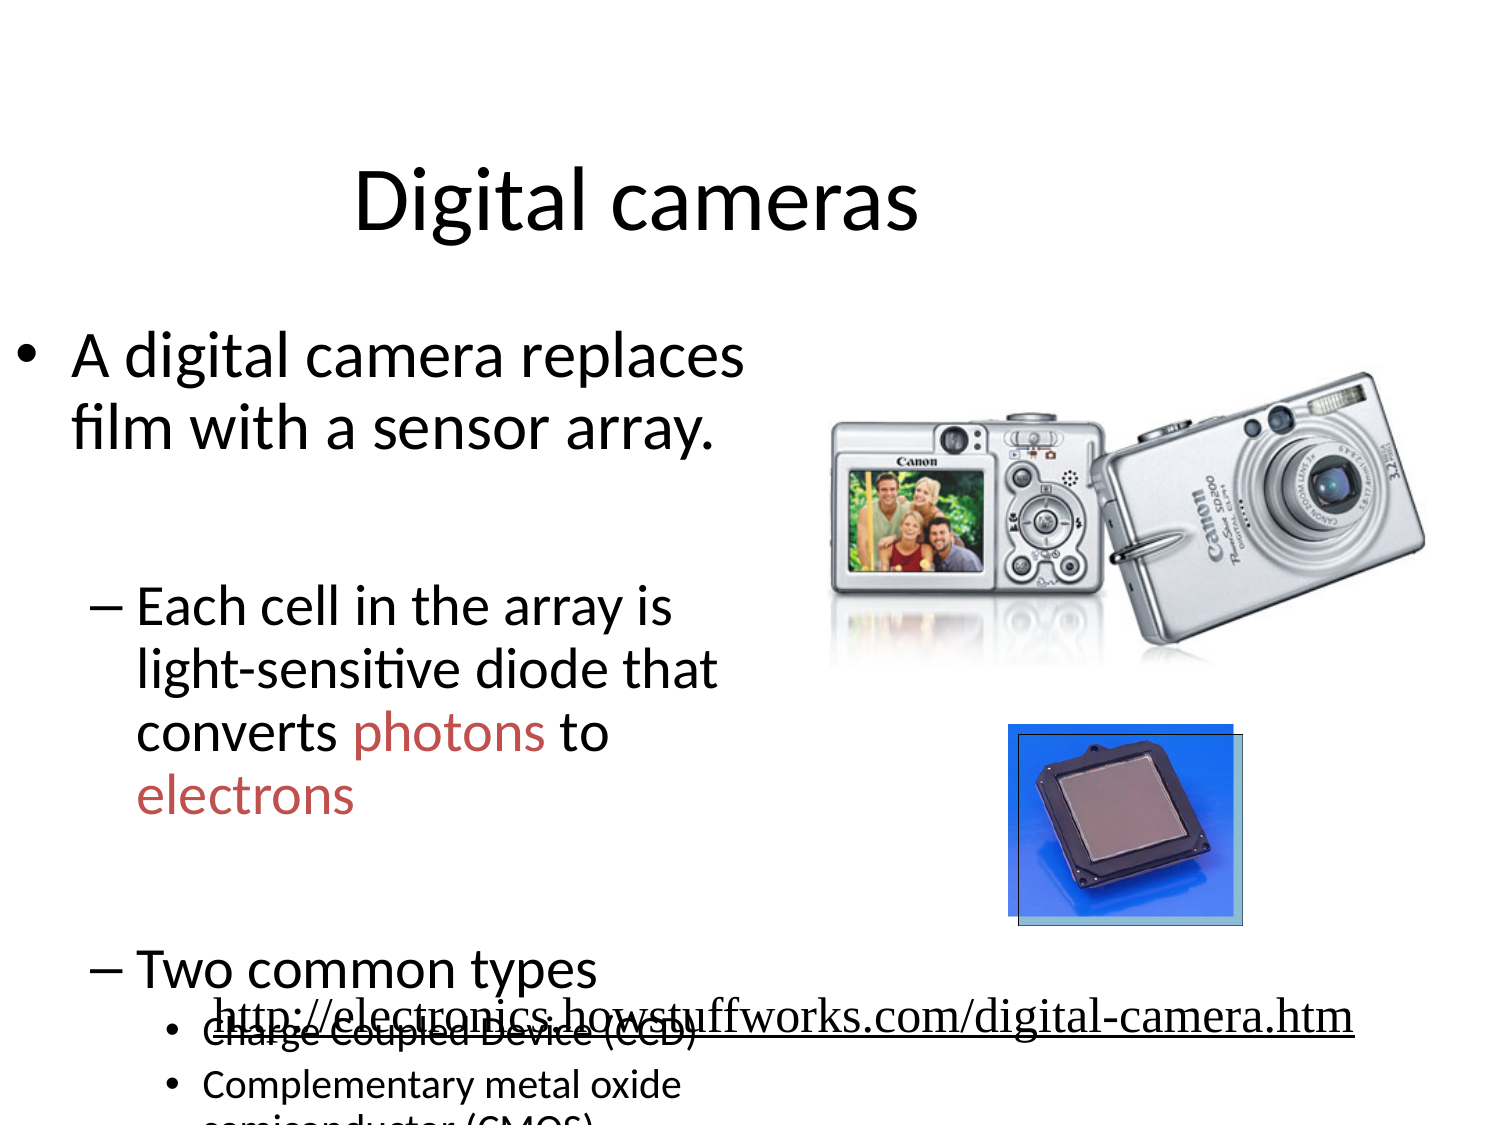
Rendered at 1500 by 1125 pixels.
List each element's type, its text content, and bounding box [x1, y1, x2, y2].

list A digital camera replaces film with a sensor array. Each cell in the array is light-sensitive diode that converts photons to electrons Two common types Charge Coupled Device (CCD) Complementary metal oxide semiconductor (CMOS) [0, 312, 800, 1025]
picture [1007, 724, 1243, 926]
title Digital cameras [0, 99, 1275, 288]
text_box http://electronics.howstuffworks.com/digital-camera.htm [123, 974, 1383, 1050]
picture [793, 354, 1457, 667]
